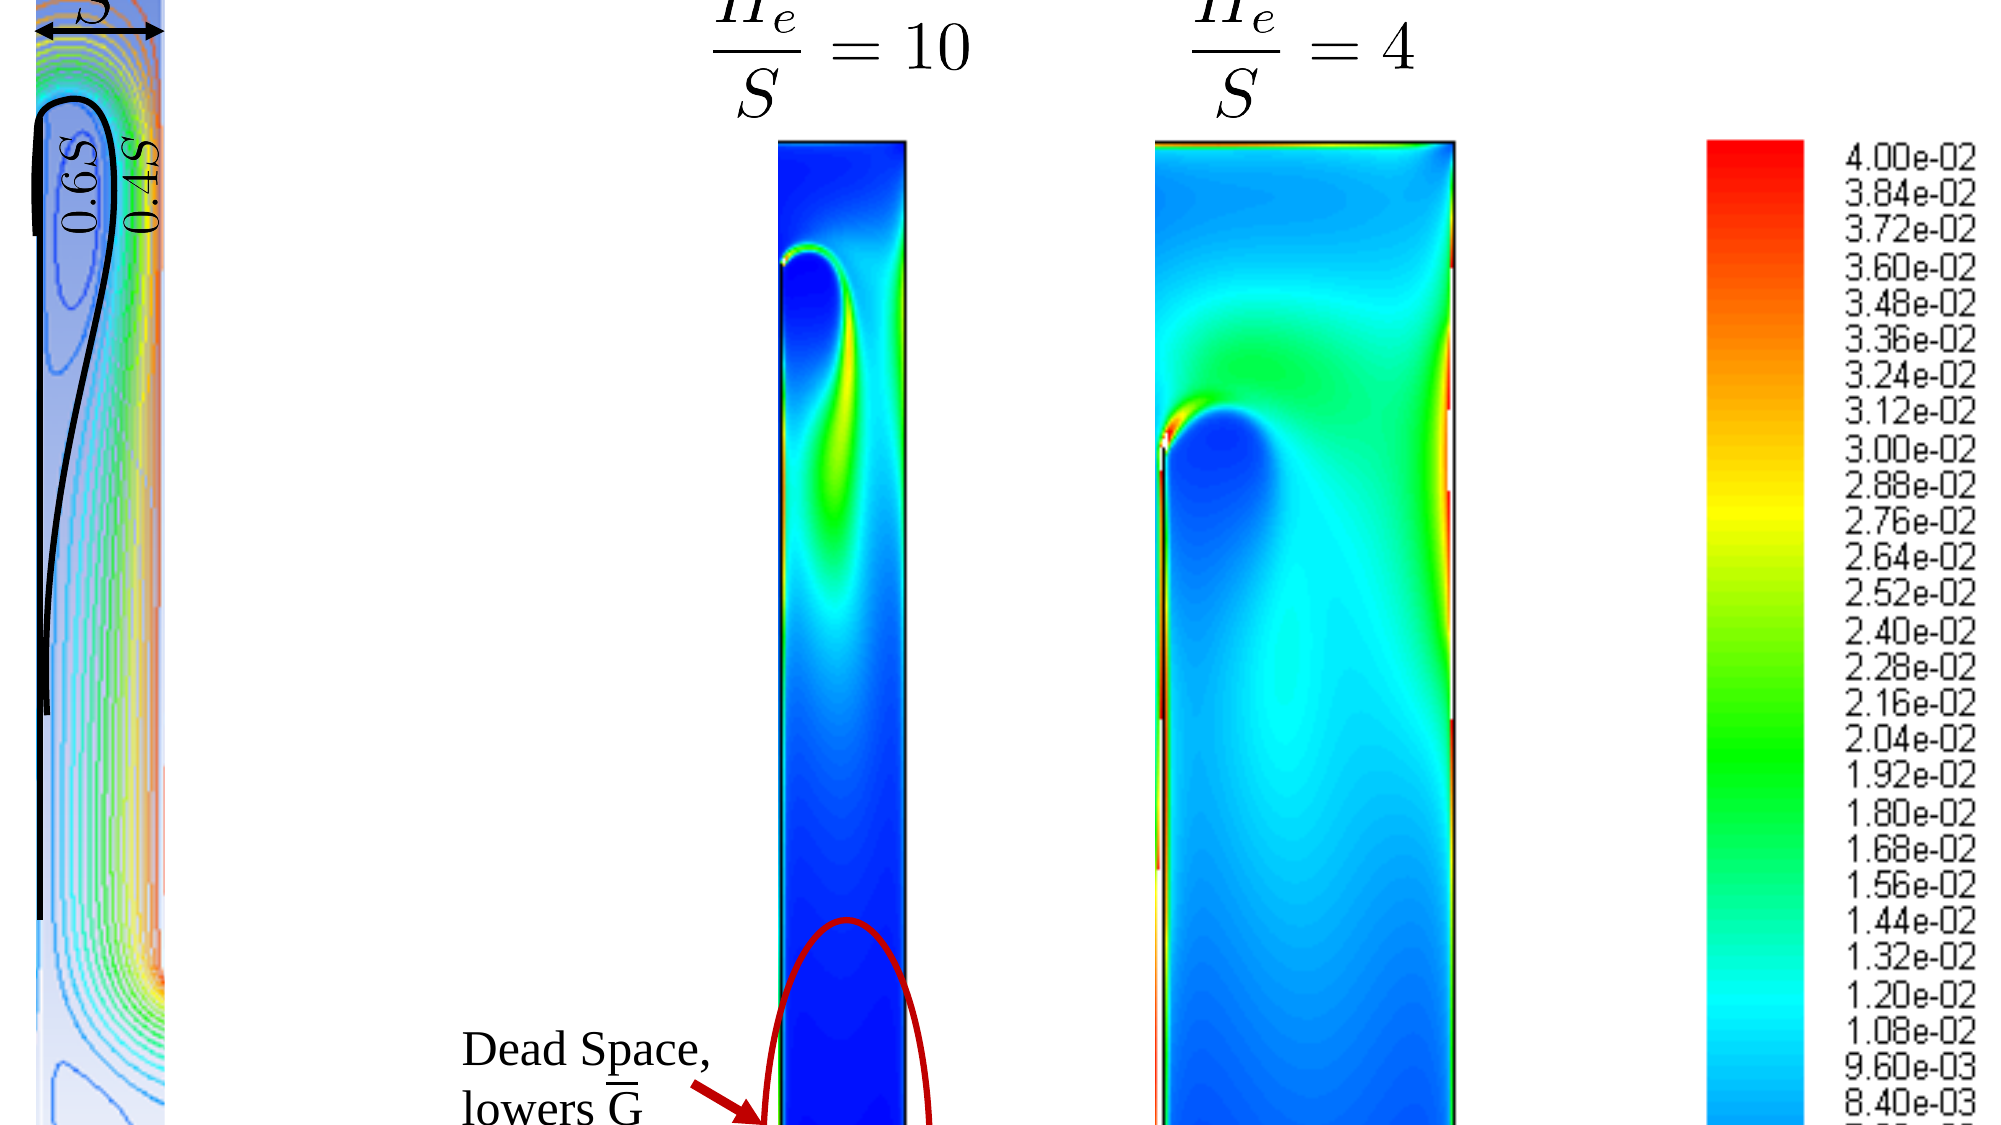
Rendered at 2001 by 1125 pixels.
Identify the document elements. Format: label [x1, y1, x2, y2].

text_box [34, 0, 165, 1125]
text_box [445, 0, 2000, 1125]
